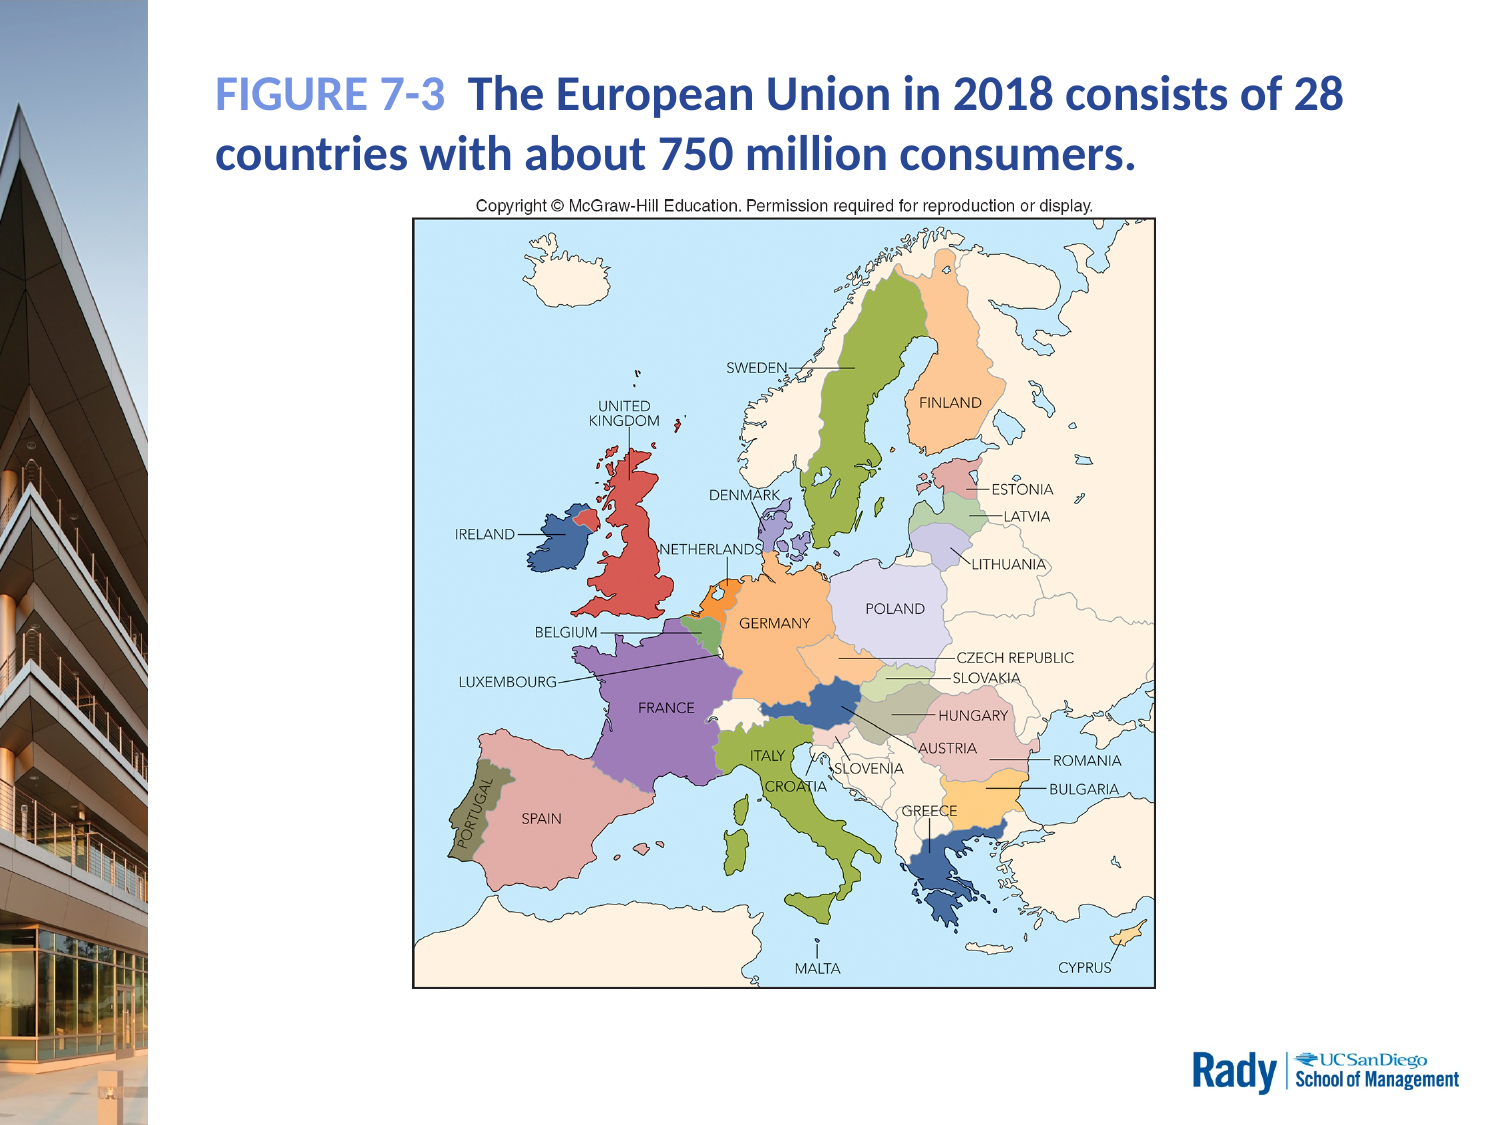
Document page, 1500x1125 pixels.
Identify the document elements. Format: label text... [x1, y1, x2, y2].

picture [0, 0, 148, 1125]
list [412, 199, 1156, 989]
picture [1187, 1044, 1463, 1101]
title FIGURE 7-3 The European Union in 2018 consists of 28 countries with about 750 million consumers. [199, 26, 1422, 214]
